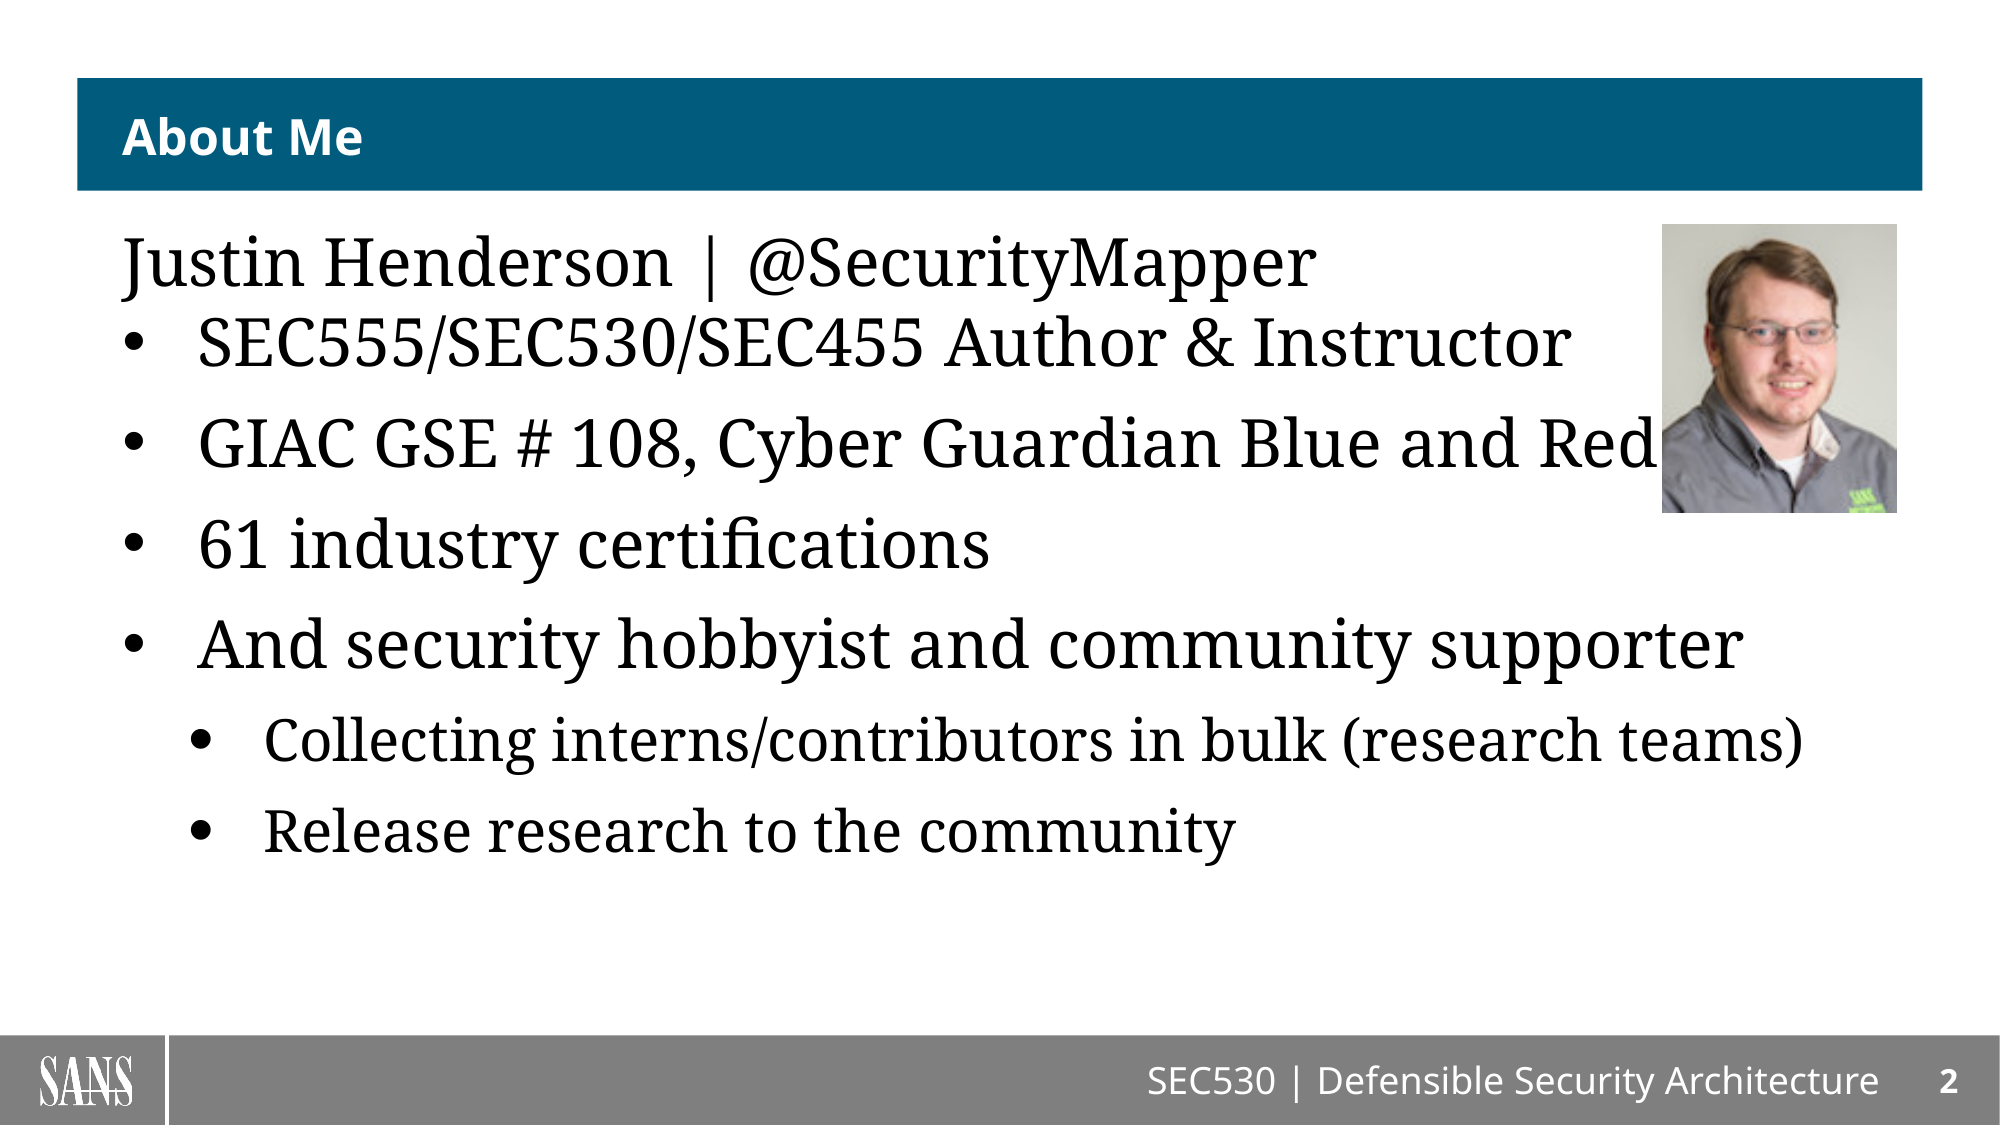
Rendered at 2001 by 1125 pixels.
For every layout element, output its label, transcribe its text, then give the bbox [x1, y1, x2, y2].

title About Me [107, 78, 1893, 191]
picture [1662, 224, 1897, 513]
list Justin Henderson | @SecurityMapper SEC555/SEC530/SEC455 Author & Instructor GIAC GSE # 108, Cyber Guardian Blue and Red 61 industry certifications And security hobbyist and community supporter Collecting interns/contributors in bulk (research teams) Release research to the community [107, 212, 1893, 1013]
